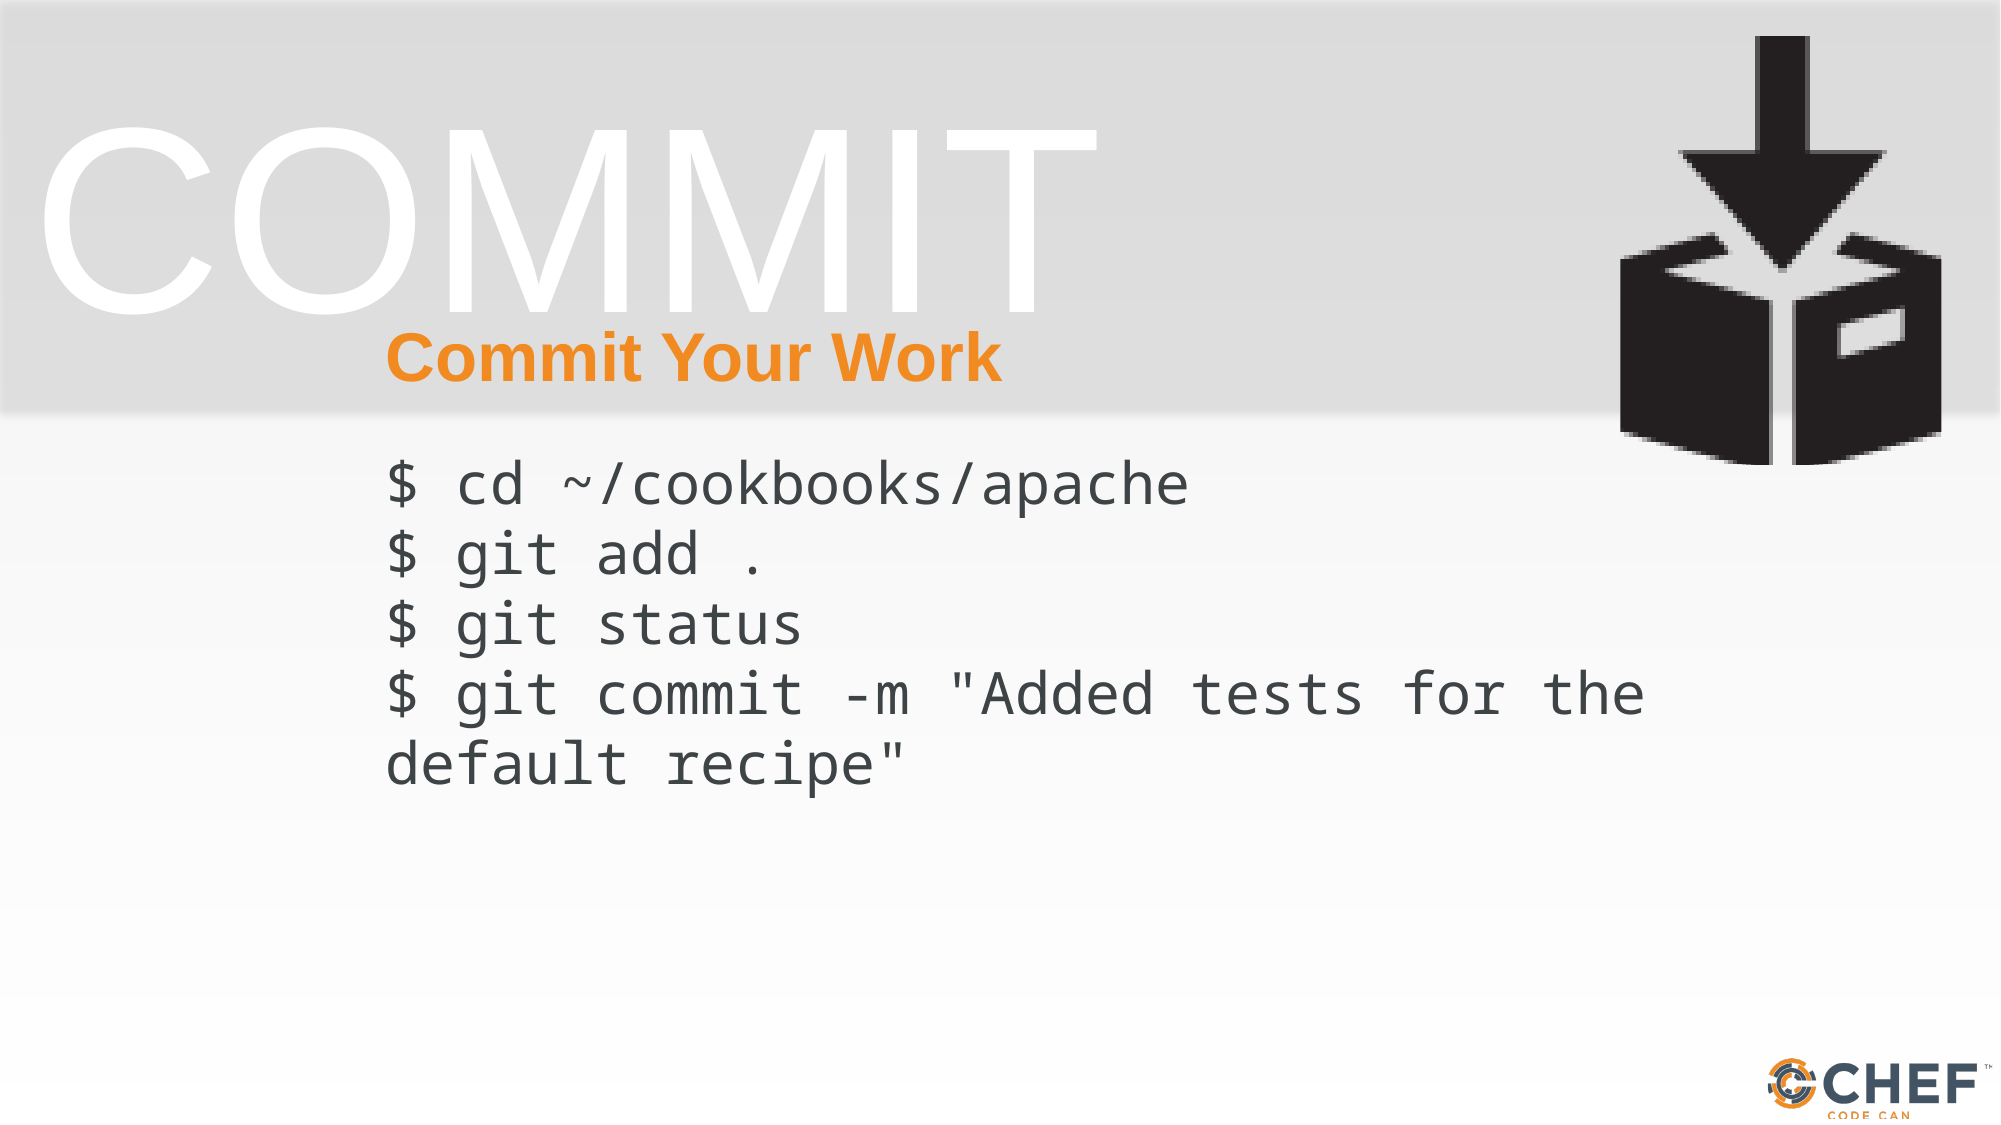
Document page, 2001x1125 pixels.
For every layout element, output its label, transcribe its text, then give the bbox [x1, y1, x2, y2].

title Commit Your Work [370, 307, 1721, 412]
subtitle $ cd ~/cookbooks/apache $ git add . $ git status $ git commit -m "Added tests for the default recipe" [370, 431, 1721, 844]
